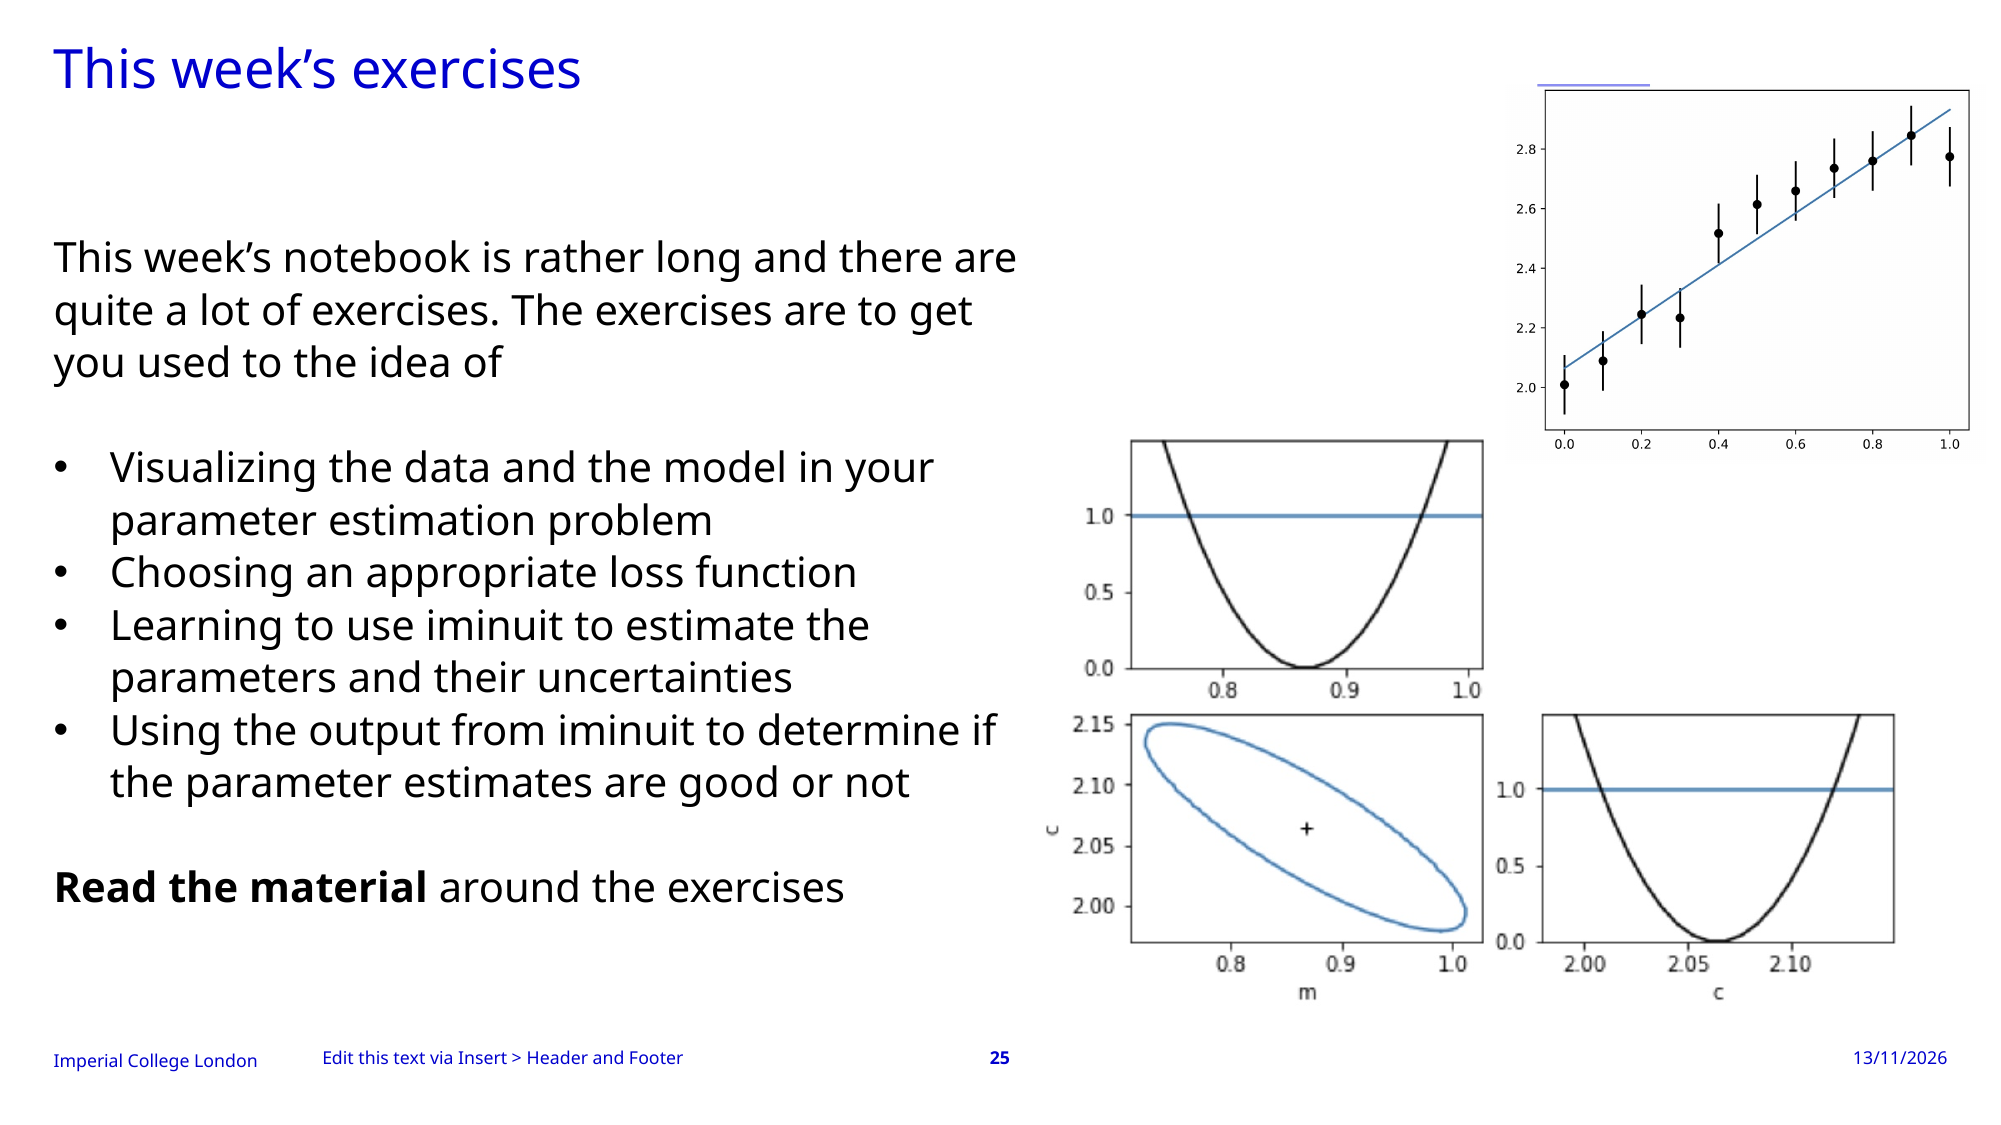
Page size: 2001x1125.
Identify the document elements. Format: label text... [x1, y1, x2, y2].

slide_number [1745, 1048, 1948, 1072]
footer Edit this text via Insert > Header and Footer [322, 1048, 884, 1072]
list This week’s notebook is rather long and there are quite a lot of exercises. The exercises are to get you used to the idea of Visualizing the data and the model in your parameter estimation problem Choosing an appropriate loss function Learning to use iminuit to estimate the parameters and their uncertainties Using the output from iminuit to determine if the parameter estimates are good or not Read the material around the exercises [53, 228, 1043, 1028]
slide_number 25 [973, 1048, 1027, 1072]
title This week’s exercises [53, 41, 1947, 104]
picture [1028, 84, 1986, 1028]
